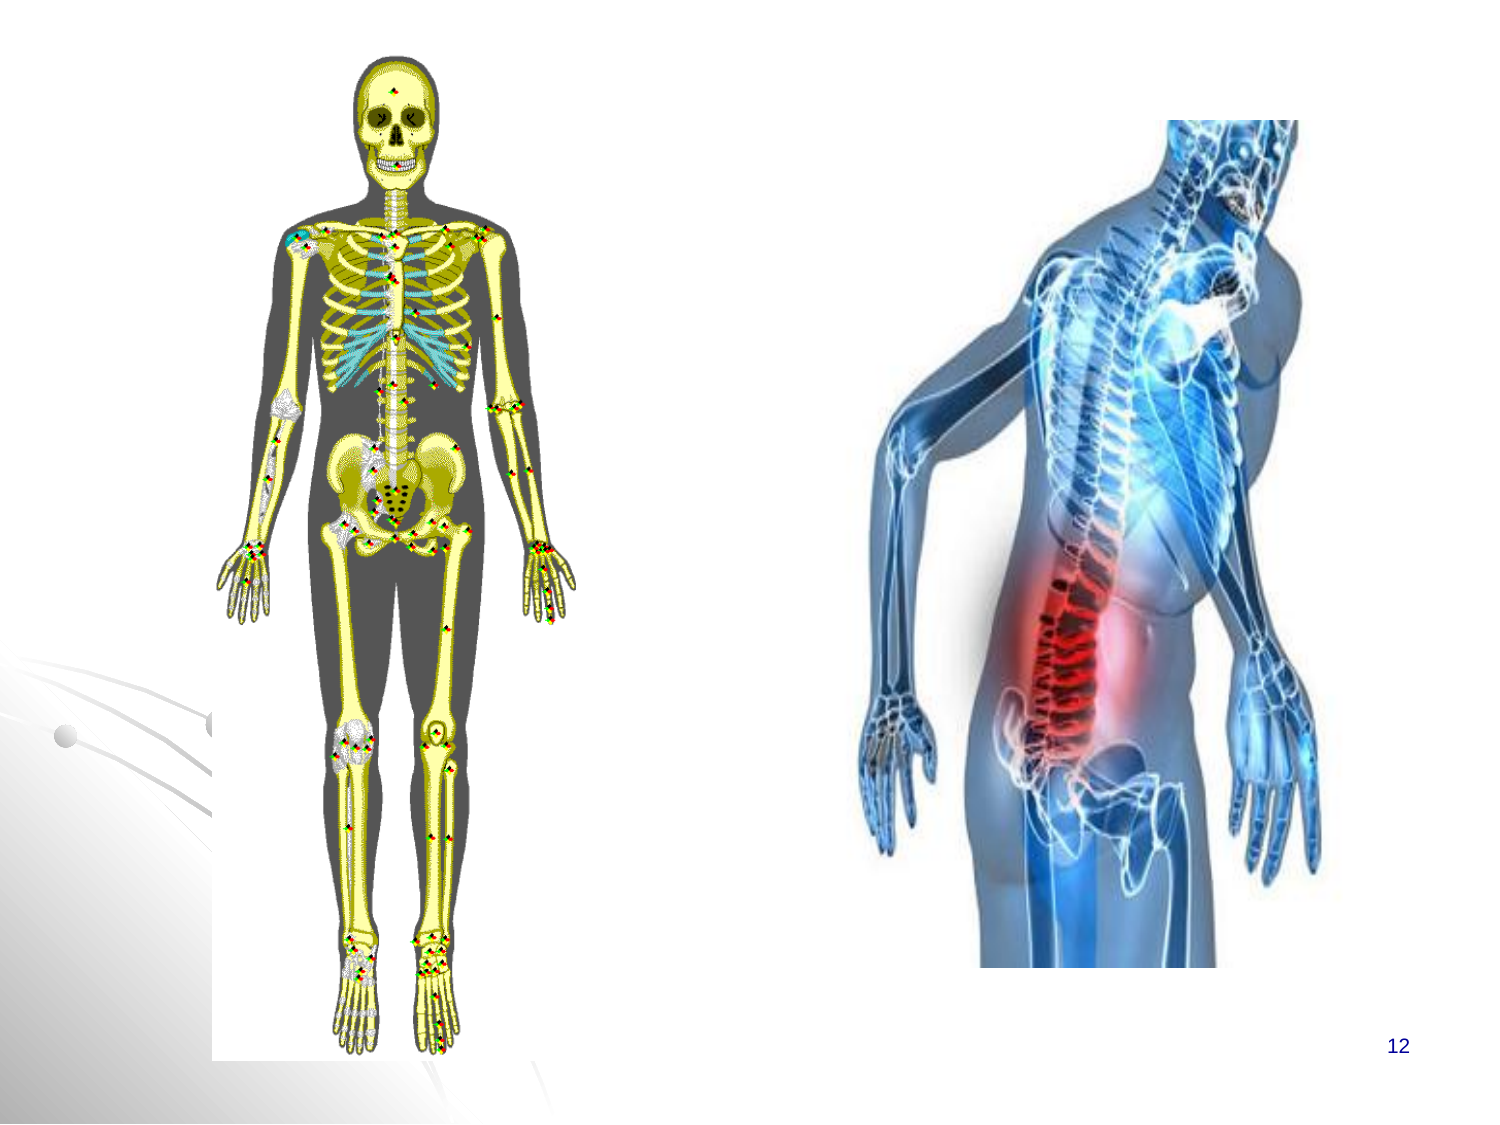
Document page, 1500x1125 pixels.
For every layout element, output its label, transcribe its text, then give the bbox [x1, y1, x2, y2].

slide_number 12 [1074, 1024, 1426, 1101]
picture [755, 120, 1449, 968]
picture [212, 42, 578, 1062]
